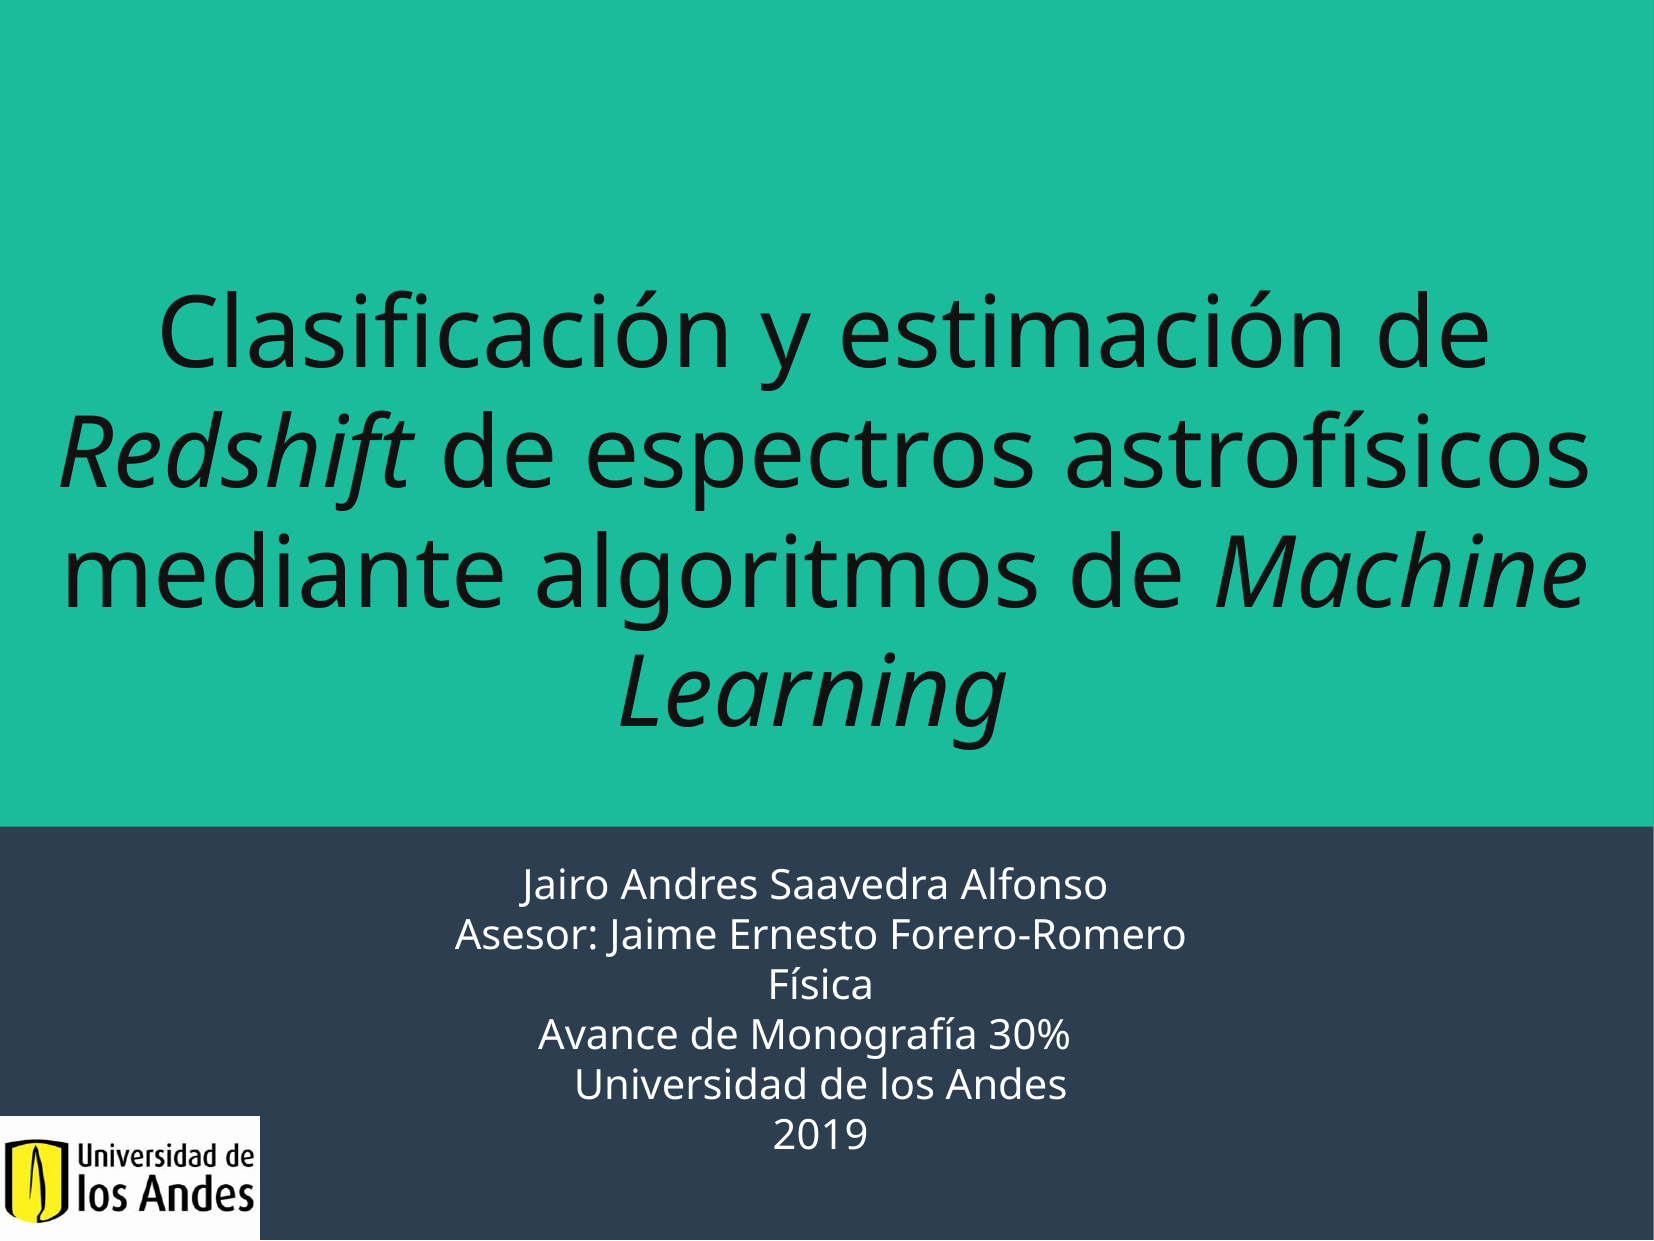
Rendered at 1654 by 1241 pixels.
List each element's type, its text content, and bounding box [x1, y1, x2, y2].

text_box Clasificación y estimación de Redshift de espectros astrofísicos mediante algoritmos de Machine Learning [0, 259, 1654, 740]
picture [0, 1115, 261, 1241]
text_box Jairo Andres Saavedra Alfonso Asesor: Jaime Ernesto Forero-Romero Física Avance de Monografía 30% Universidad de los Andes 2019 [389, 850, 1252, 1205]
